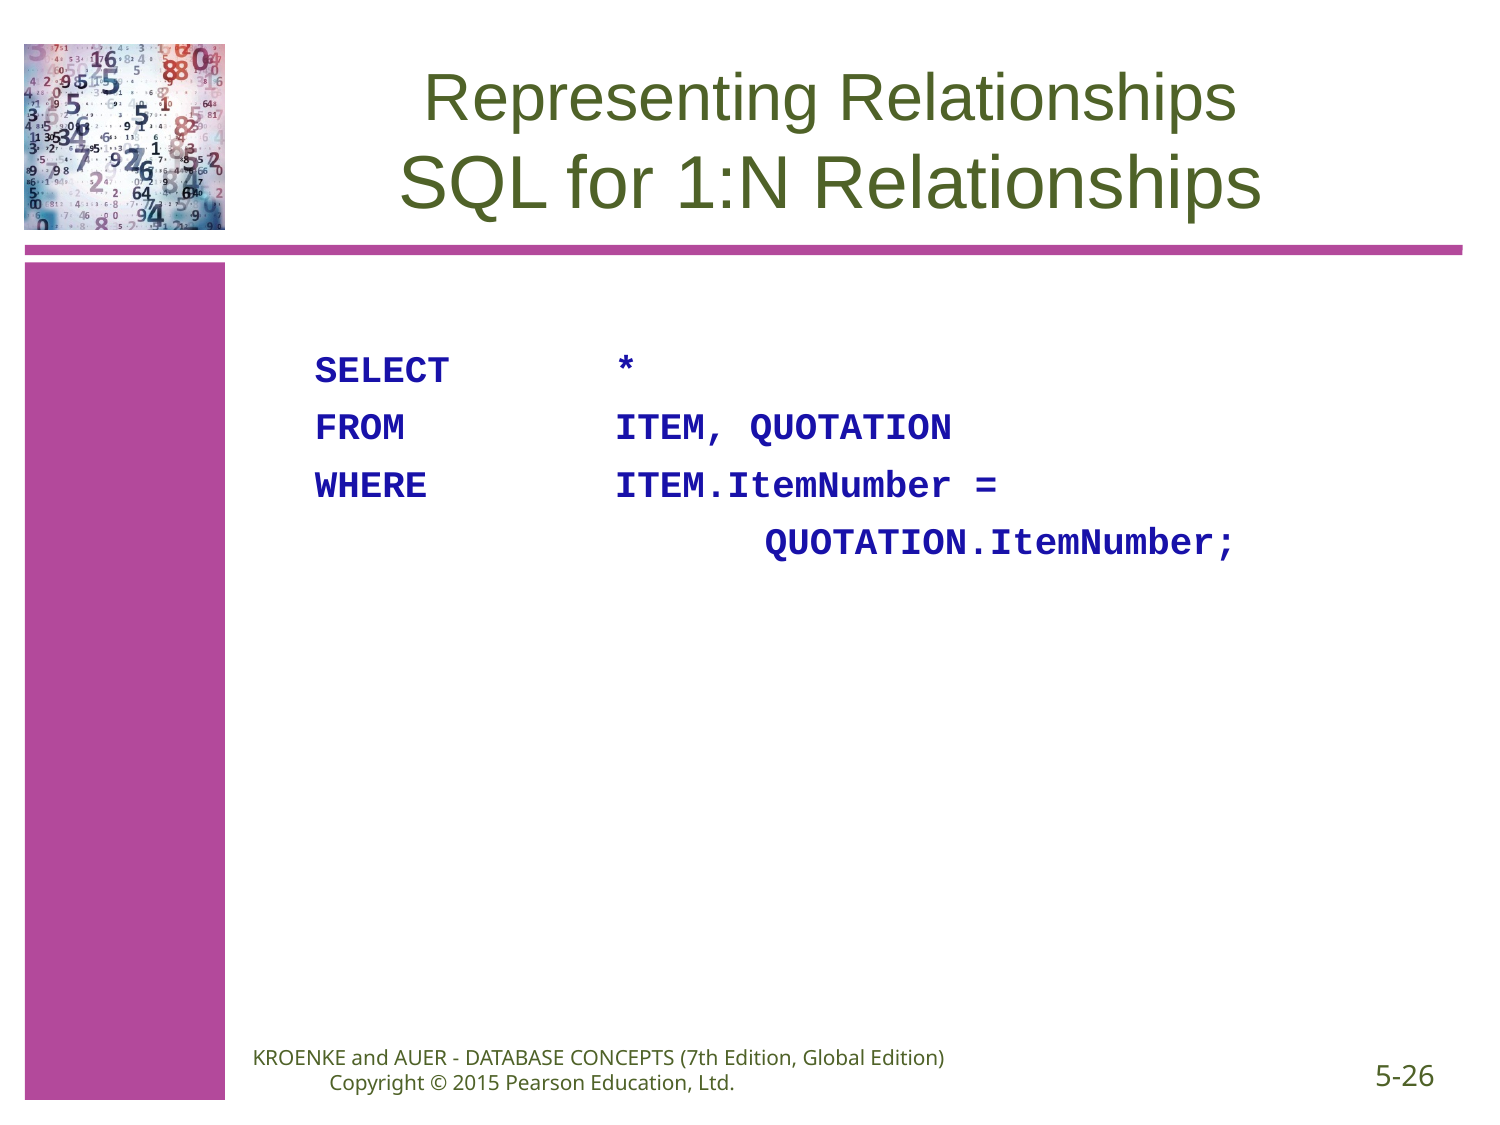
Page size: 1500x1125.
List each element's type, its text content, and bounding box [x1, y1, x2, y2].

text_box SELECT * FROM ITEM, QUOTATION WHERE ITEM.ItemNumber = QUOTATION.ItemNumber; [299, 337, 1413, 685]
picture [24, 44, 225, 230]
title Representing Relationships SQL for 1:N Relationships [237, 44, 1426, 233]
slide_number 5-26 [1287, 1049, 1451, 1103]
footer KROENKE and AUER - DATABASE CONCEPTS (7th Edition, Global Edition) Copyright © 2015 Pearson Education, Ltd. [237, 1037, 1088, 1104]
